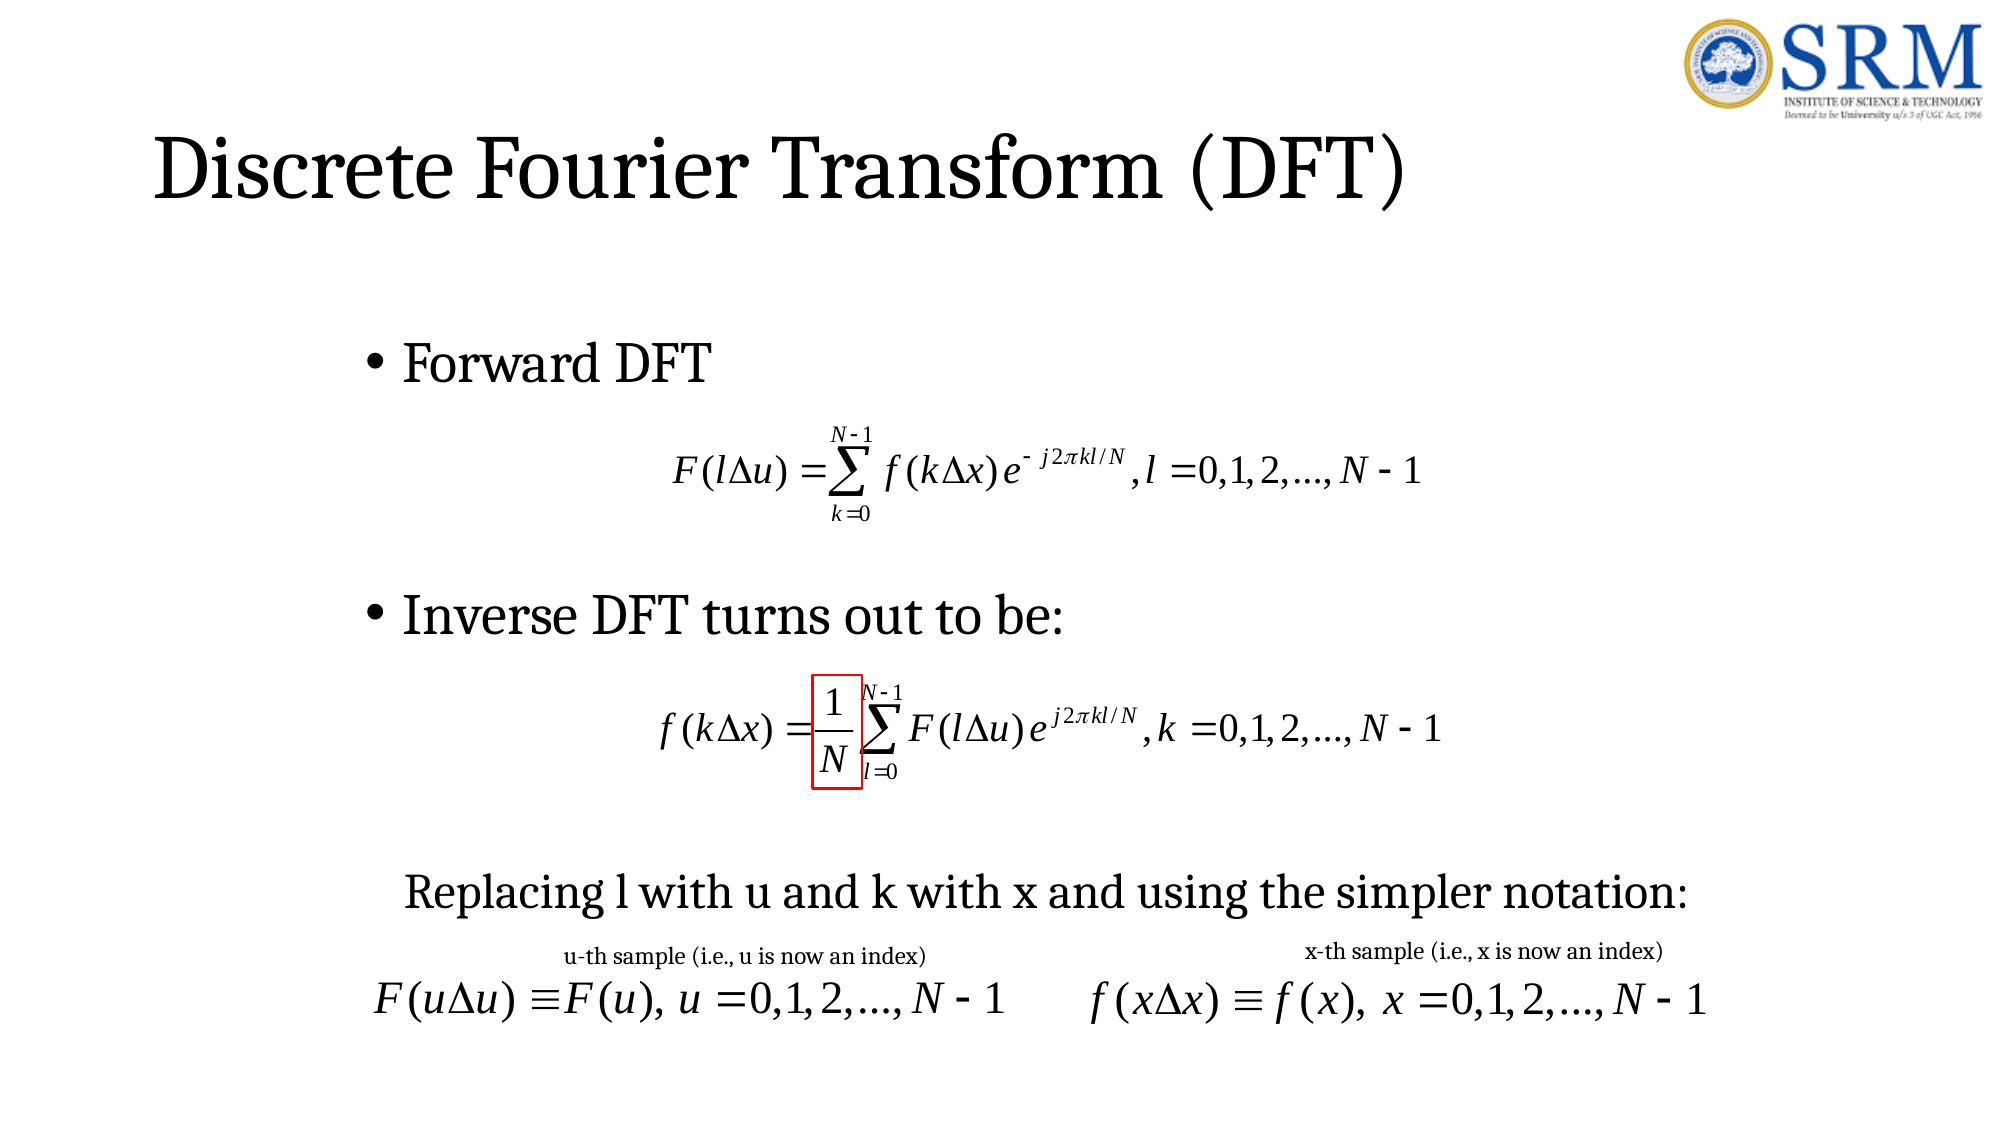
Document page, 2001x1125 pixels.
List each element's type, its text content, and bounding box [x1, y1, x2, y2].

picture [1670, 3, 2000, 131]
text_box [365, 970, 1012, 1033]
text_box Replacing l with u and k with x and using the simpler notation: [378, 850, 1705, 926]
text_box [664, 415, 1428, 531]
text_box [646, 673, 1446, 789]
text_box x-th sample (i.e., x is now an index) [1290, 927, 1680, 972]
title Discrete Fourier Transform (DFT) [137, 59, 1863, 278]
list Forward DFT Inverse DFT turns out to be: [350, 324, 1625, 1000]
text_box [1074, 972, 1713, 1035]
text_box u-th sample (i.e., u is now an index) [548, 932, 943, 970]
